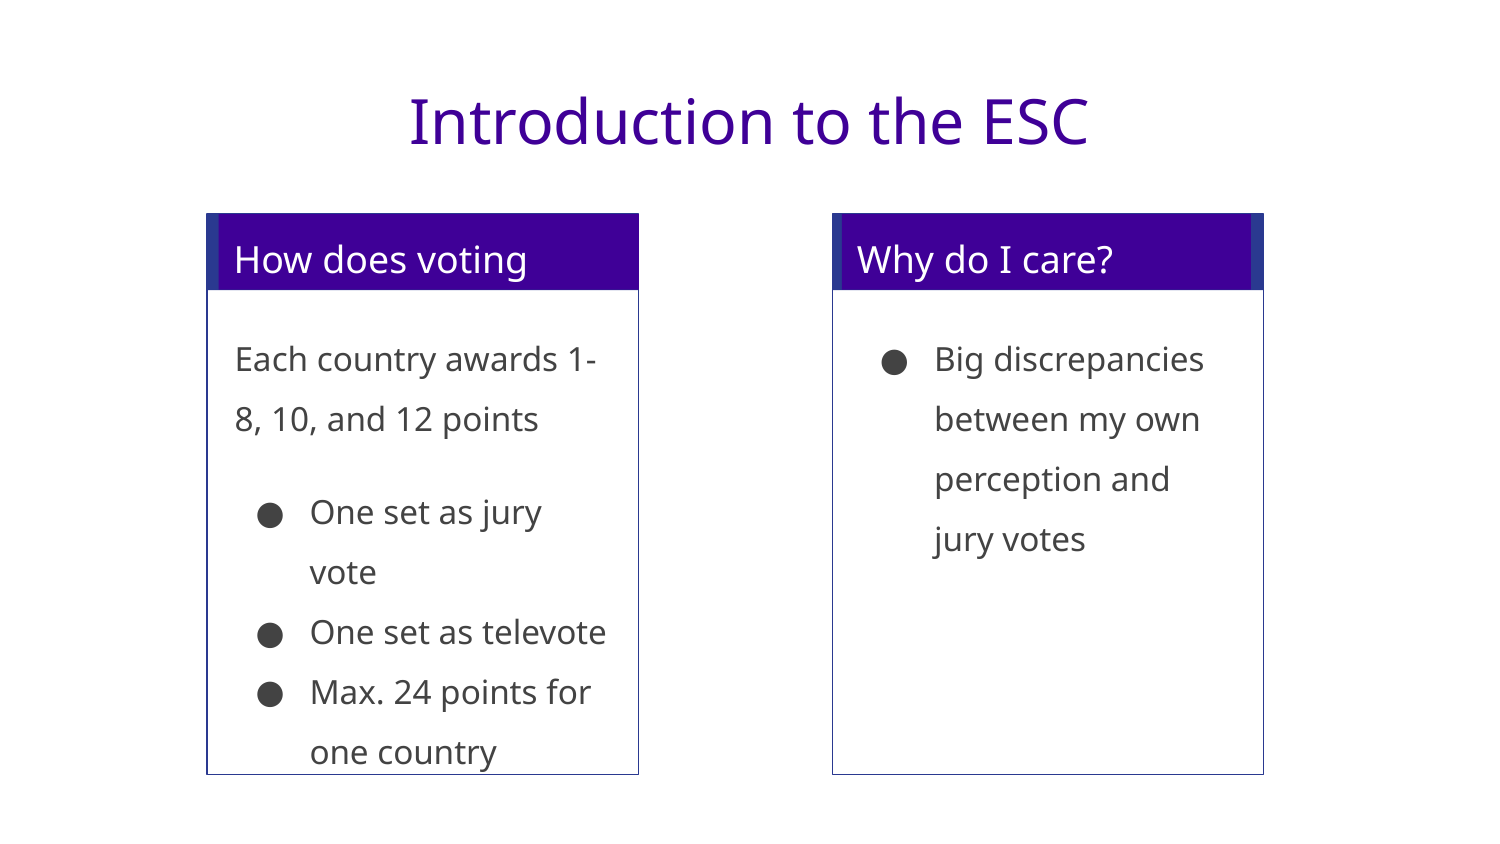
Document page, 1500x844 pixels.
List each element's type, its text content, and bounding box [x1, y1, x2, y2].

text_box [831, 213, 1265, 775]
title Introduction to the ESC [51, 67, 1449, 167]
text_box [206, 213, 640, 775]
